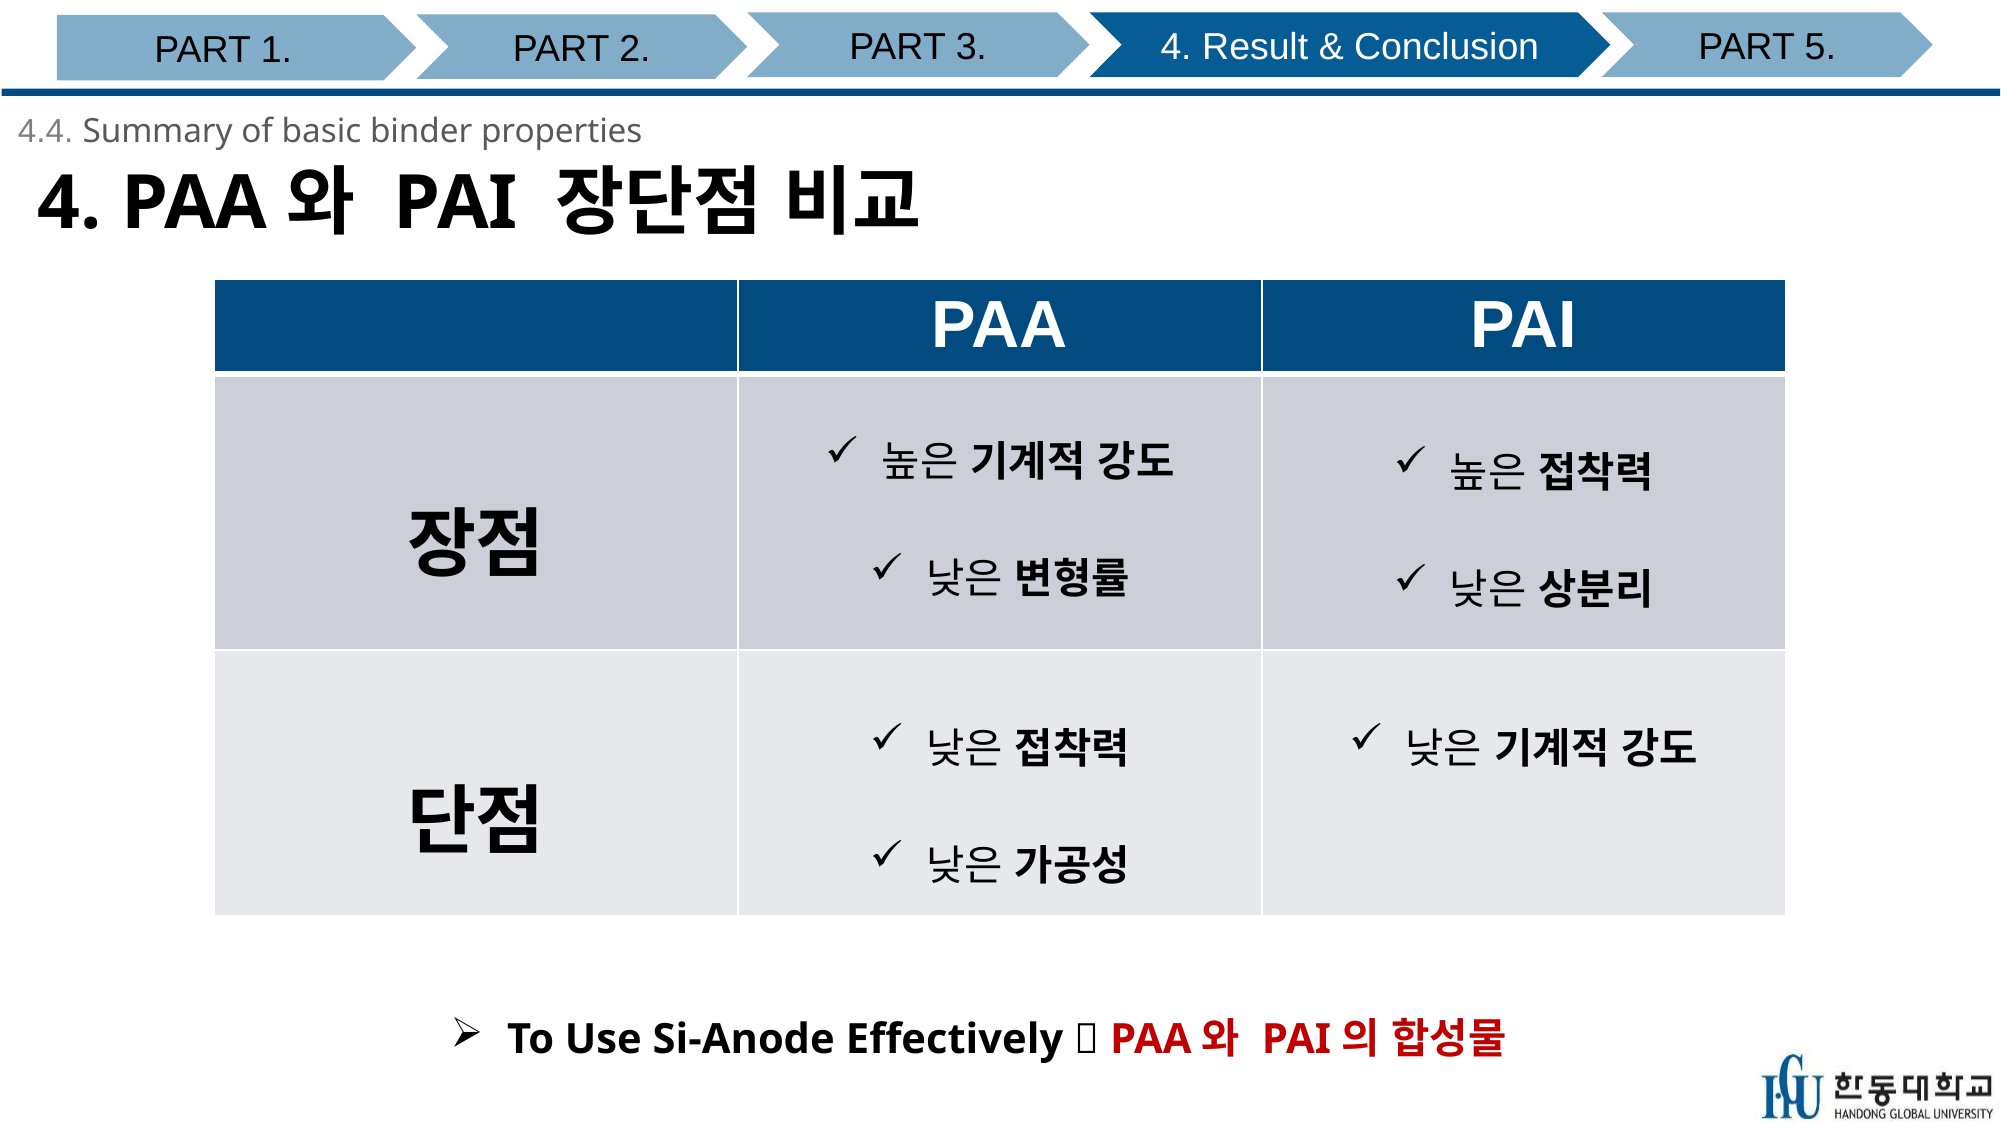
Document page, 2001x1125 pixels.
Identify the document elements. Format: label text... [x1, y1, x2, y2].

table_cell 단점 [215, 651, 737, 915]
table_cell 높은 기계적 강도 낮은 변형률 [739, 377, 1261, 649]
table_cell 낮은 접착력 낮은 가공성 [739, 651, 1261, 915]
table_cell 낮은 기계적 강도 [1263, 651, 1785, 915]
table_header [215, 314, 737, 371]
title 4. PAA와 PAI 장단점 비교 [2, 96, 1049, 314]
picture [1754, 1049, 2000, 1125]
table_header PAI [1263, 280, 1785, 371]
table_header PAA [739, 280, 1261, 371]
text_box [57, 12, 1933, 81]
table_cell 높은 접착력 낮은 상분리 [1263, 377, 1785, 649]
text_box To Use Si-Anode Effectively  PAA와 PAI의 합성물 [435, 1004, 1552, 1070]
table_cell 장점 [215, 377, 737, 649]
